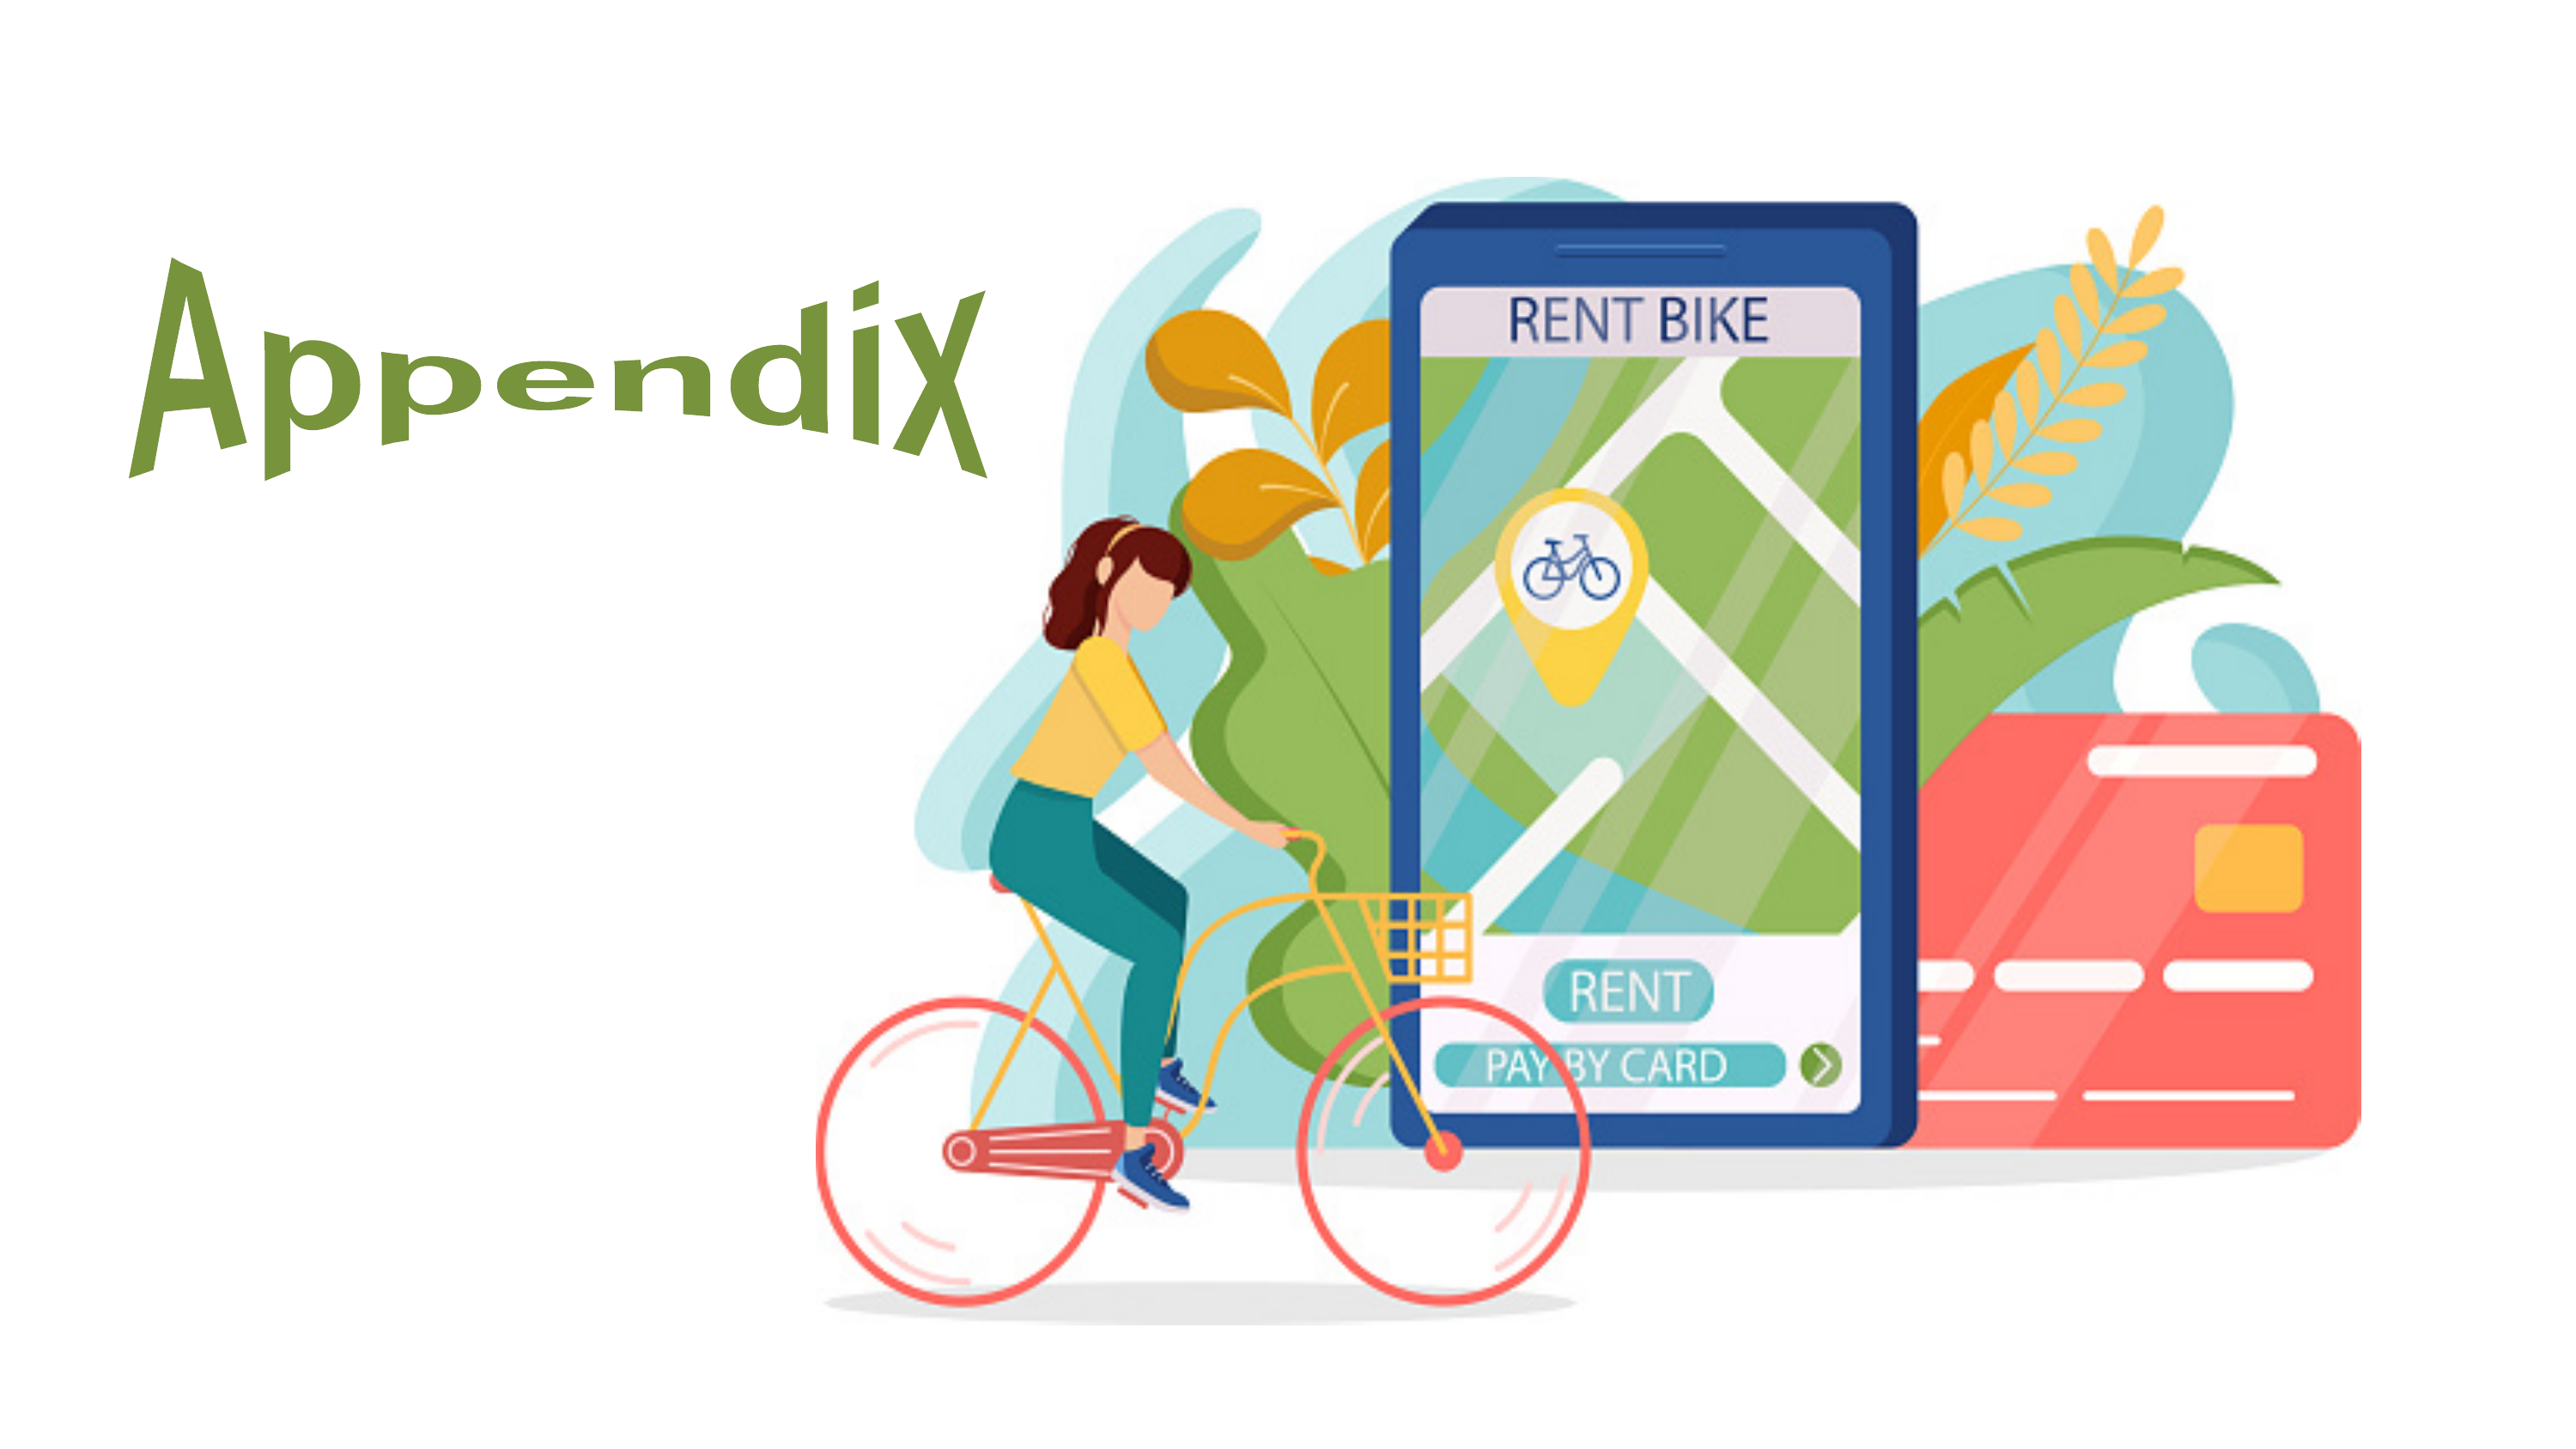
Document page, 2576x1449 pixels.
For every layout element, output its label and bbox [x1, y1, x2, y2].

picture [815, 176, 2362, 1325]
